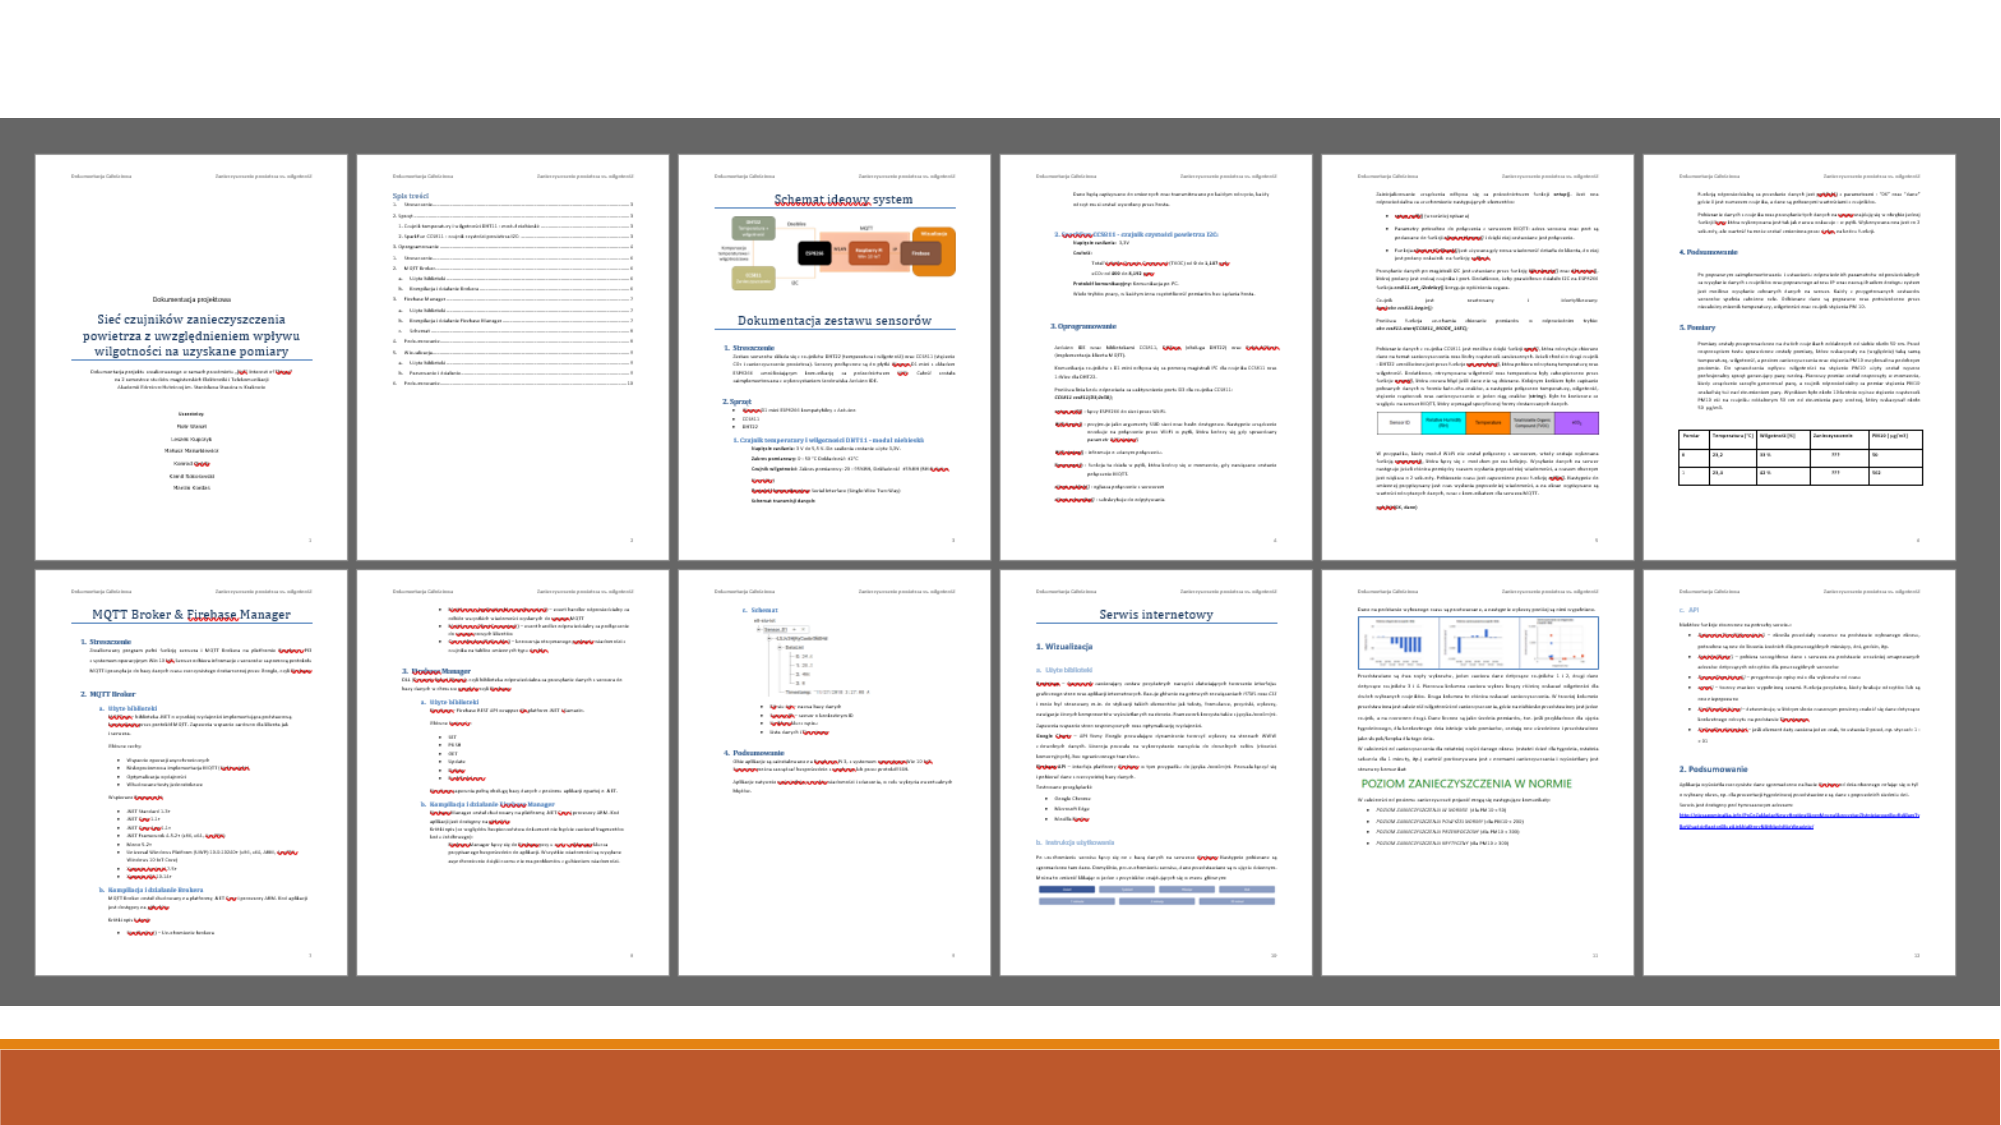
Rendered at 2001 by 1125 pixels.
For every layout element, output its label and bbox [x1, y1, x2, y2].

picture [0, 118, 2000, 1007]
